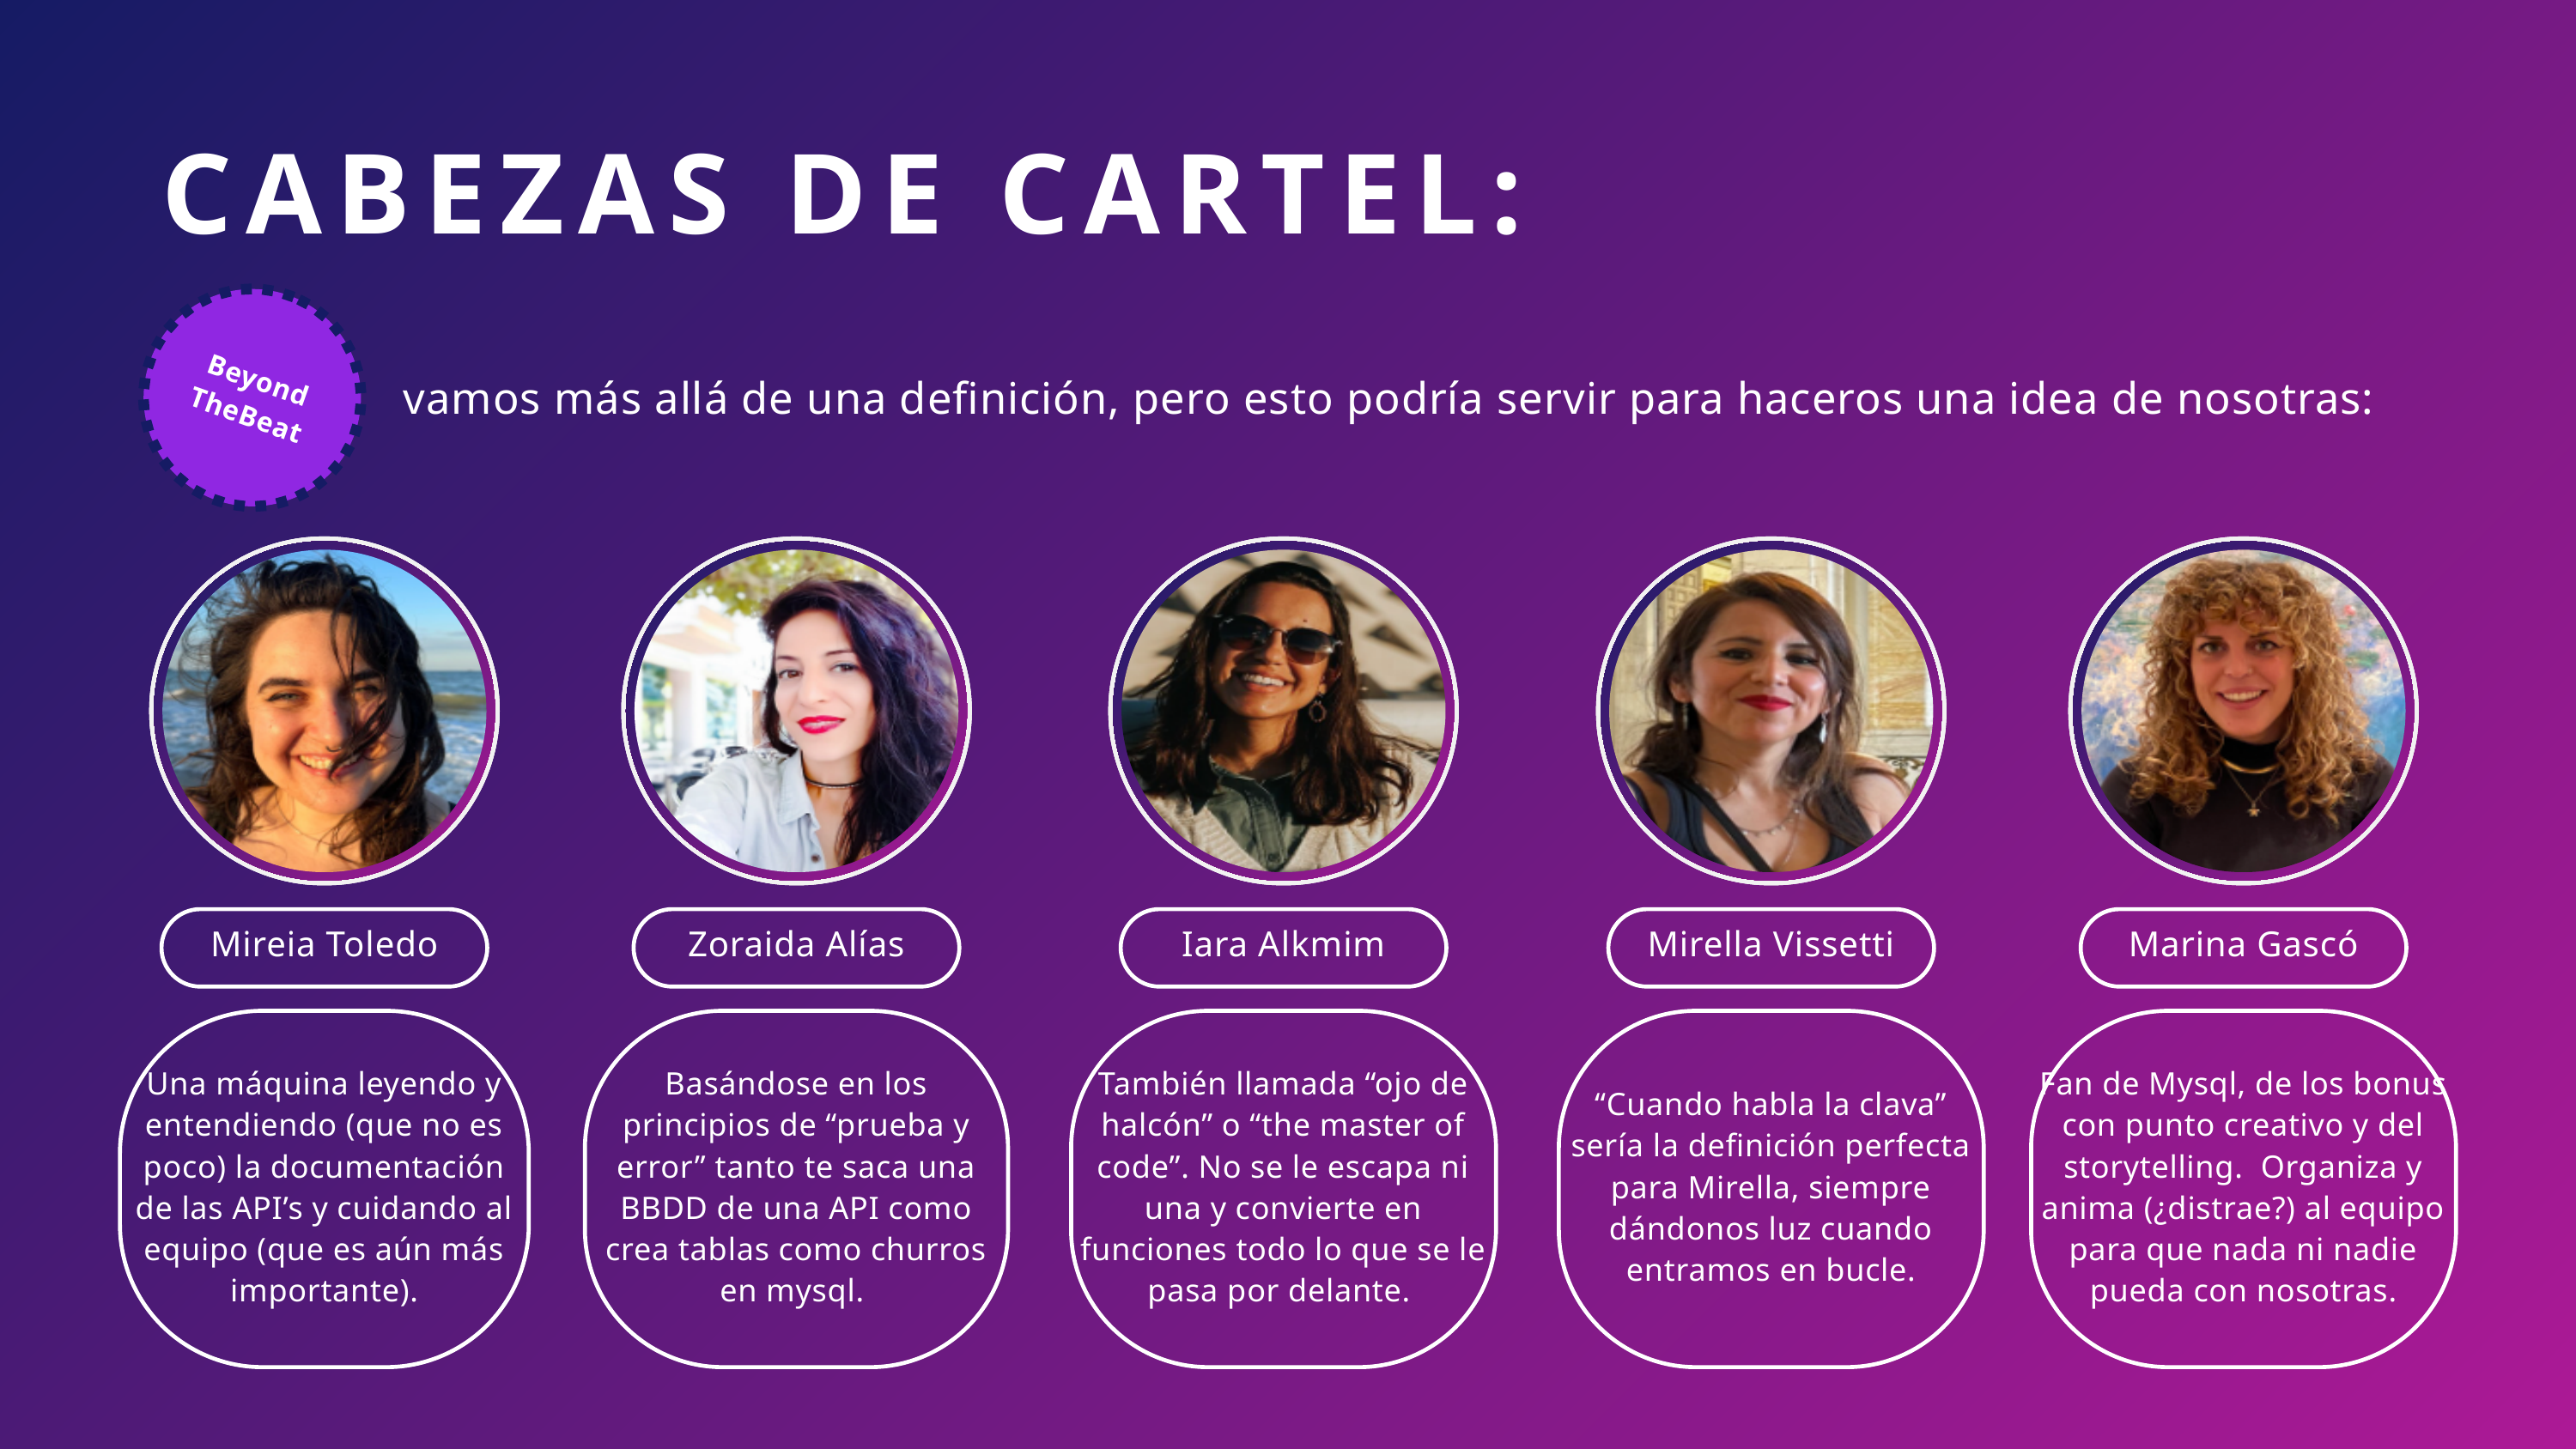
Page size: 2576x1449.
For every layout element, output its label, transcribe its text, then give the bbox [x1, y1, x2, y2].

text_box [2069, 536, 2419, 886]
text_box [1109, 536, 1459, 886]
text_box CABEZAS DE CARTEL: [161, 131, 2035, 257]
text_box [149, 536, 500, 886]
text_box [1607, 908, 1935, 987]
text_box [622, 536, 972, 886]
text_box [1120, 908, 1447, 987]
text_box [1596, 536, 1947, 886]
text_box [143, 288, 361, 507]
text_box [119, 1010, 530, 1367]
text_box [1071, 1010, 1497, 1367]
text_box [2031, 1010, 2457, 1367]
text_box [1558, 1010, 1984, 1367]
text_box vamos más allá de una definición, pero esto podría servir para haceros una idea de nosotras: [391, 365, 2407, 423]
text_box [161, 908, 488, 987]
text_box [2080, 908, 2407, 987]
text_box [633, 908, 960, 987]
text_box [584, 1010, 1009, 1367]
